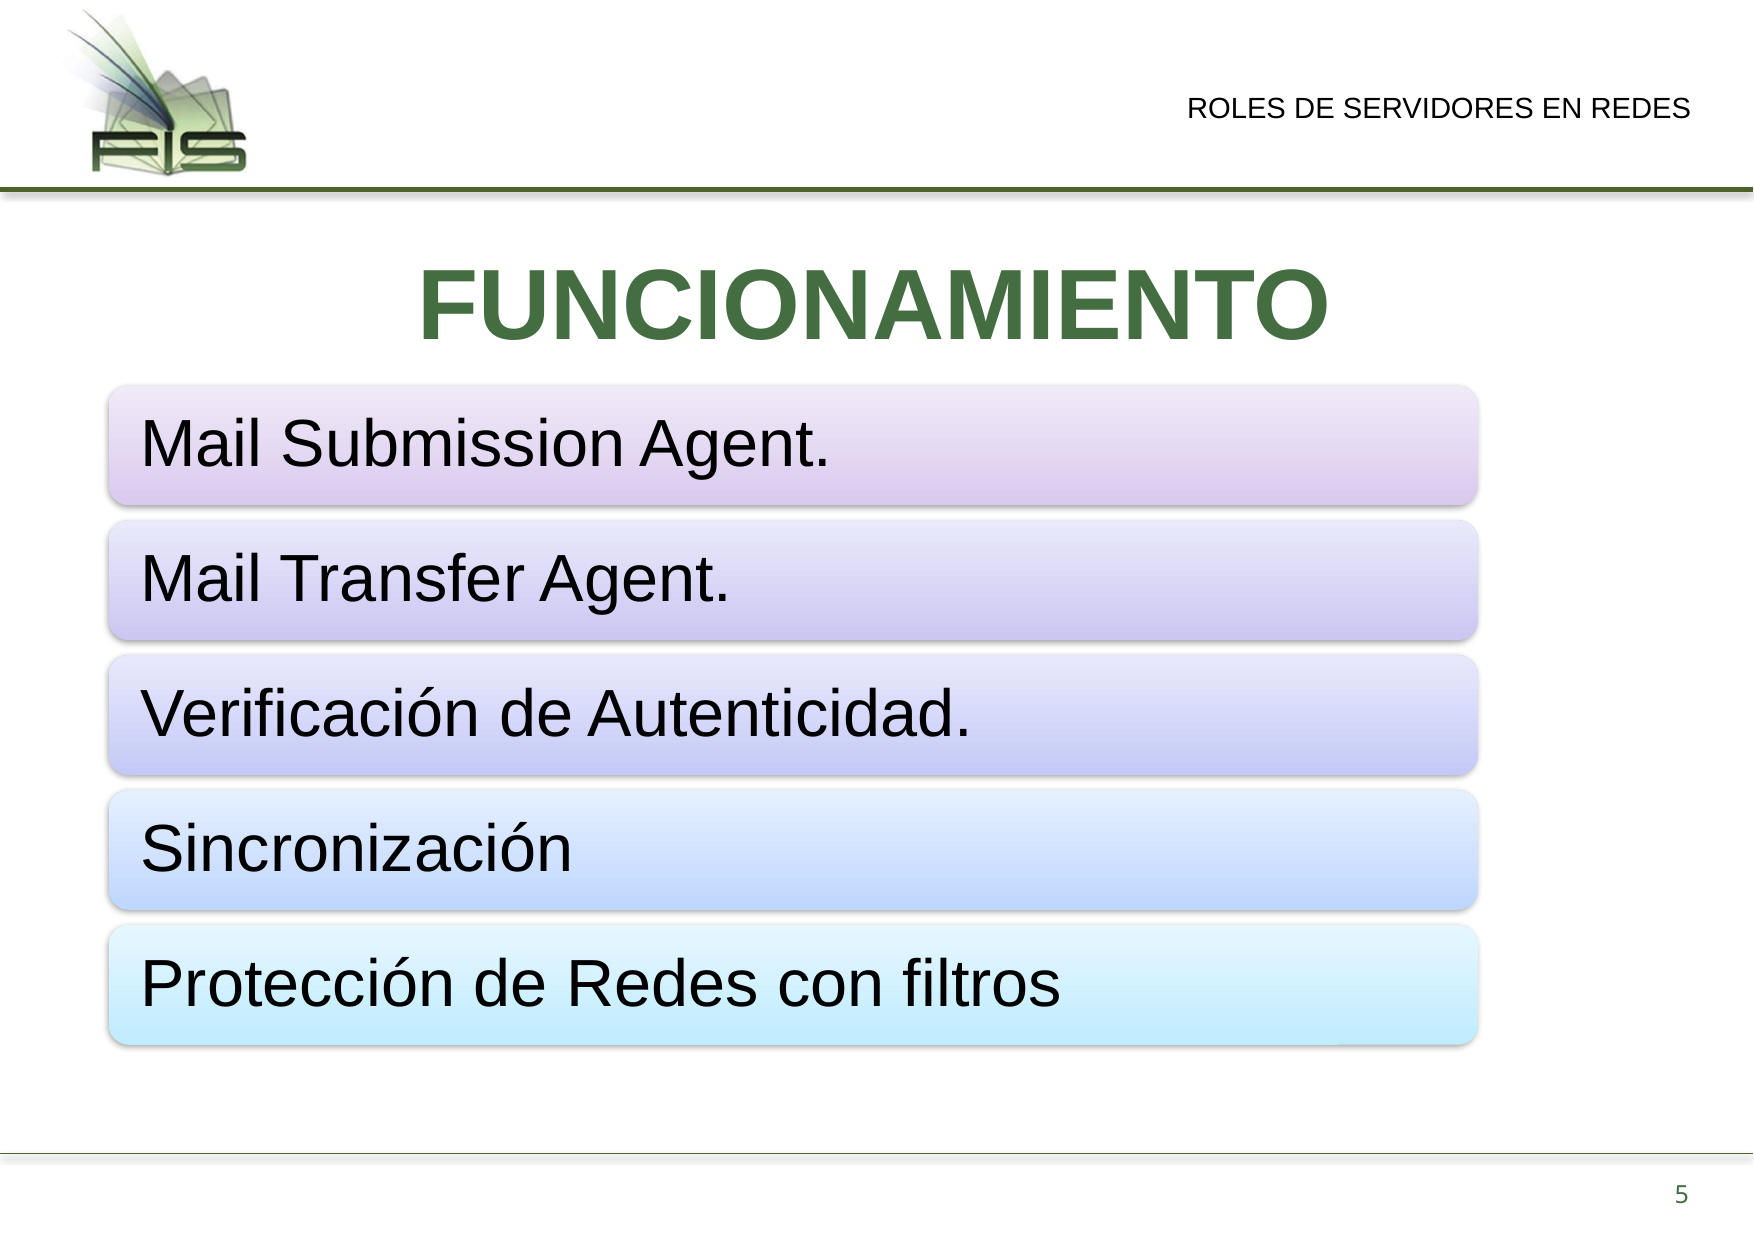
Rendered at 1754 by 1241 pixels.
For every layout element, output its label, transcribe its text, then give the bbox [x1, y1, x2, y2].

title FUNCIONAMIENTO [153, 224, 1597, 347]
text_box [108, 379, 1479, 1051]
text_box ROLES DE SERVIDORES EN REDES [794, 81, 1707, 167]
picture [61, 8, 250, 178]
slide_number 5 [1296, 1162, 1706, 1229]
